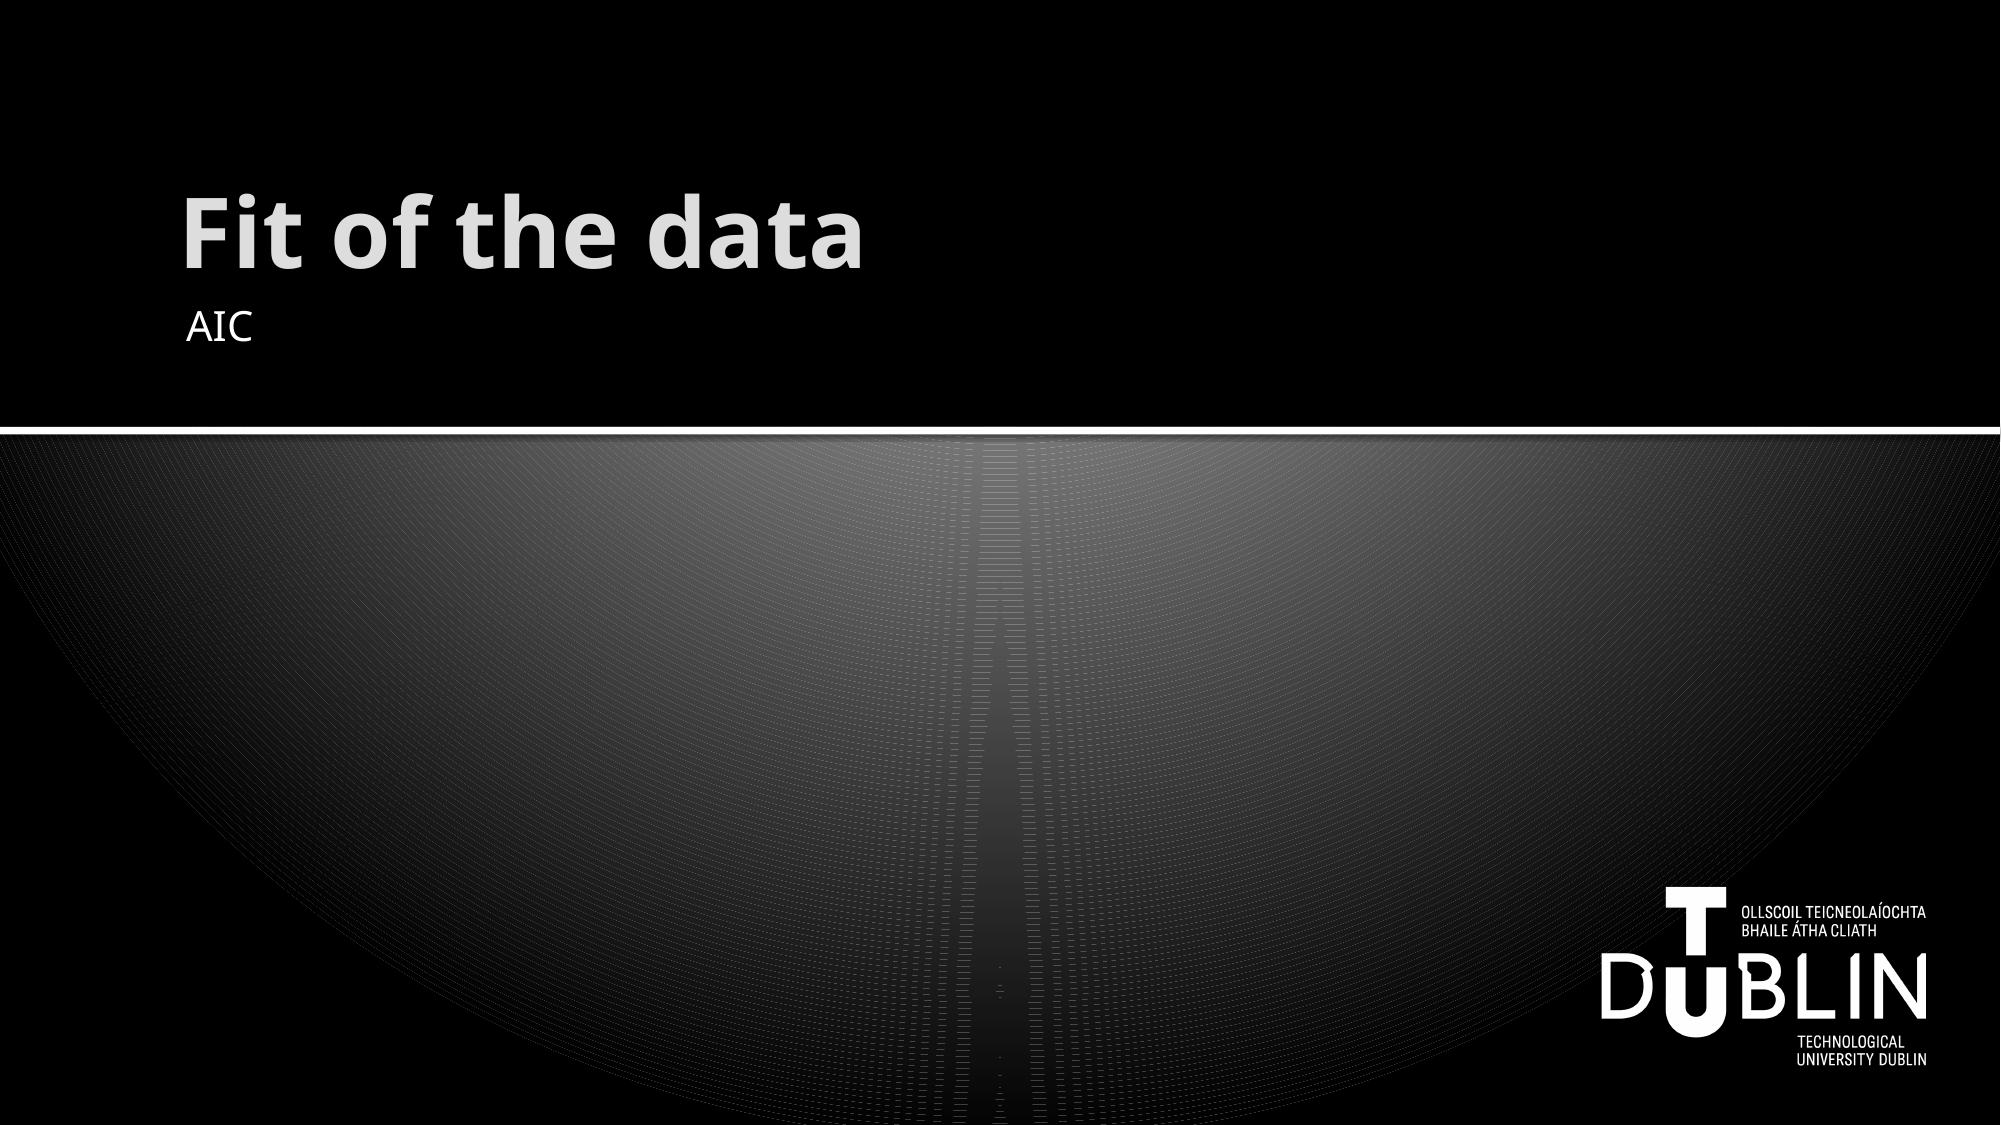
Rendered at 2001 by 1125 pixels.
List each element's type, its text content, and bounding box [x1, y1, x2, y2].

list AIC [161, 299, 1917, 413]
picture [1553, 842, 1977, 1110]
title Fit of the data [163, 19, 1917, 288]
